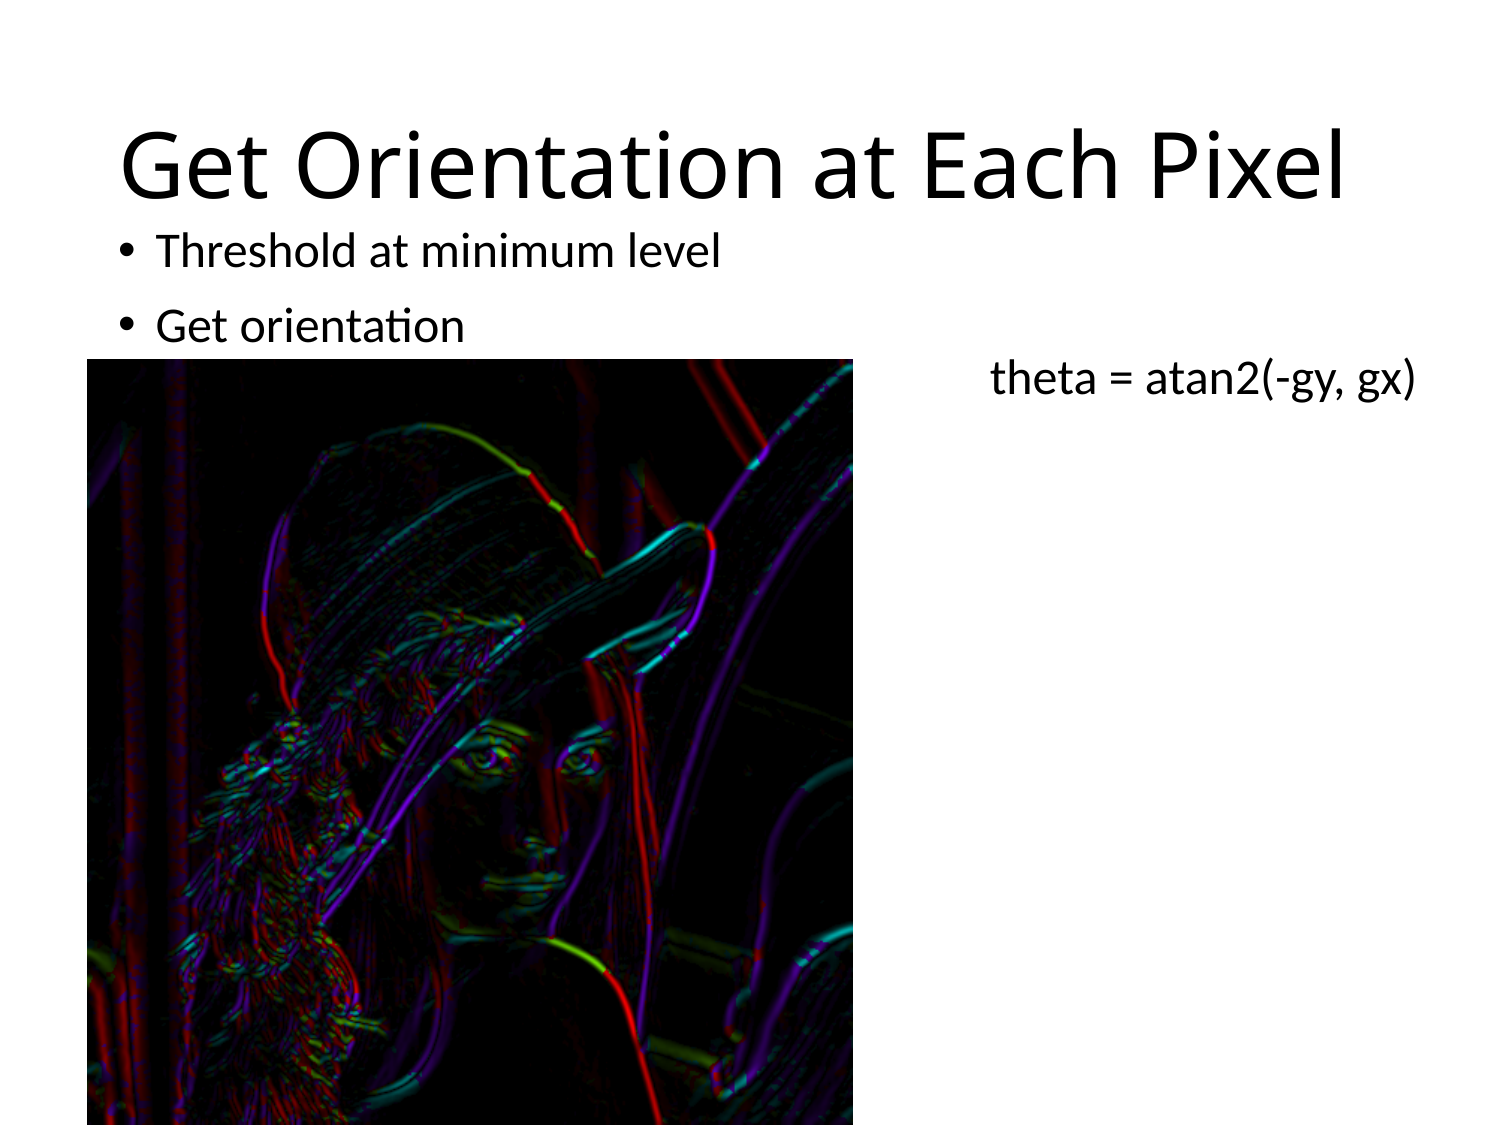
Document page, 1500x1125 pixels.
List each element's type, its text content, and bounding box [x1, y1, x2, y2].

text_box theta = atan2(-gy, gx) [975, 337, 1433, 413]
list Threshold at minimum level Get orientation [103, 217, 1397, 1014]
title Get Orientation at Each Pixel [103, 59, 1397, 217]
picture [87, 359, 853, 1125]
